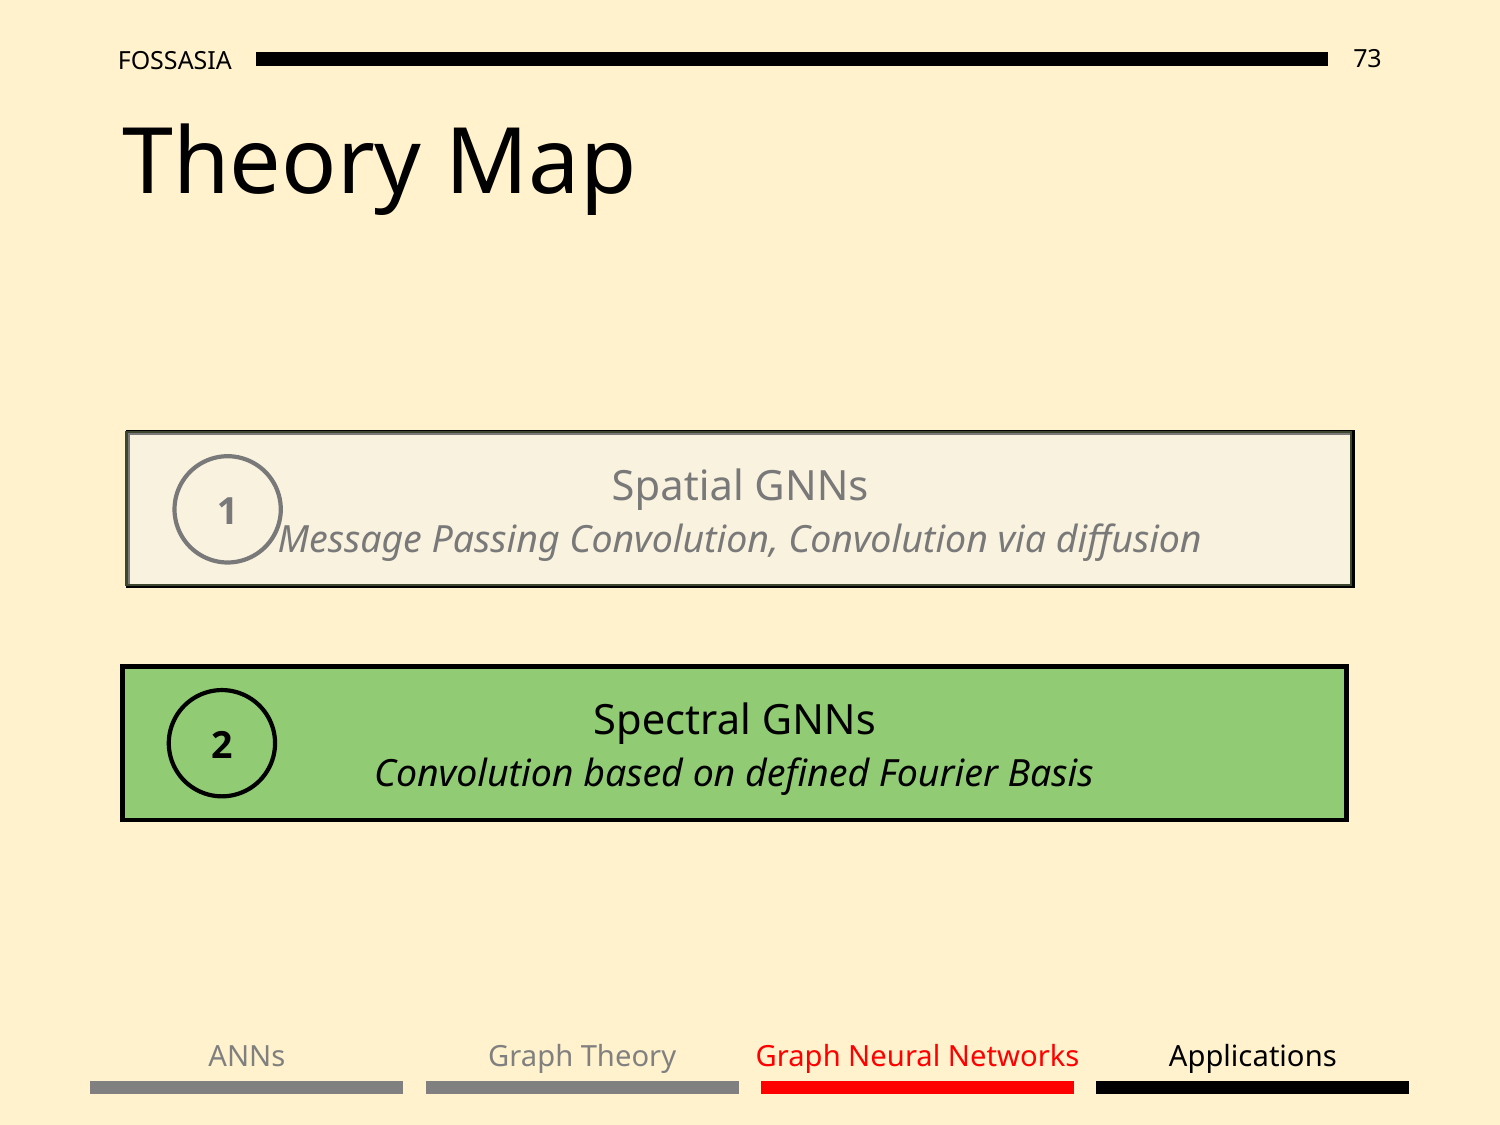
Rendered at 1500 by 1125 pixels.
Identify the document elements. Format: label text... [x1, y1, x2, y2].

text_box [122, 666, 1347, 820]
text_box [128, 432, 1353, 587]
text_box [125, 431, 1352, 586]
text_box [90, 1029, 1410, 1088]
text_box Theory Map [107, 106, 1190, 319]
